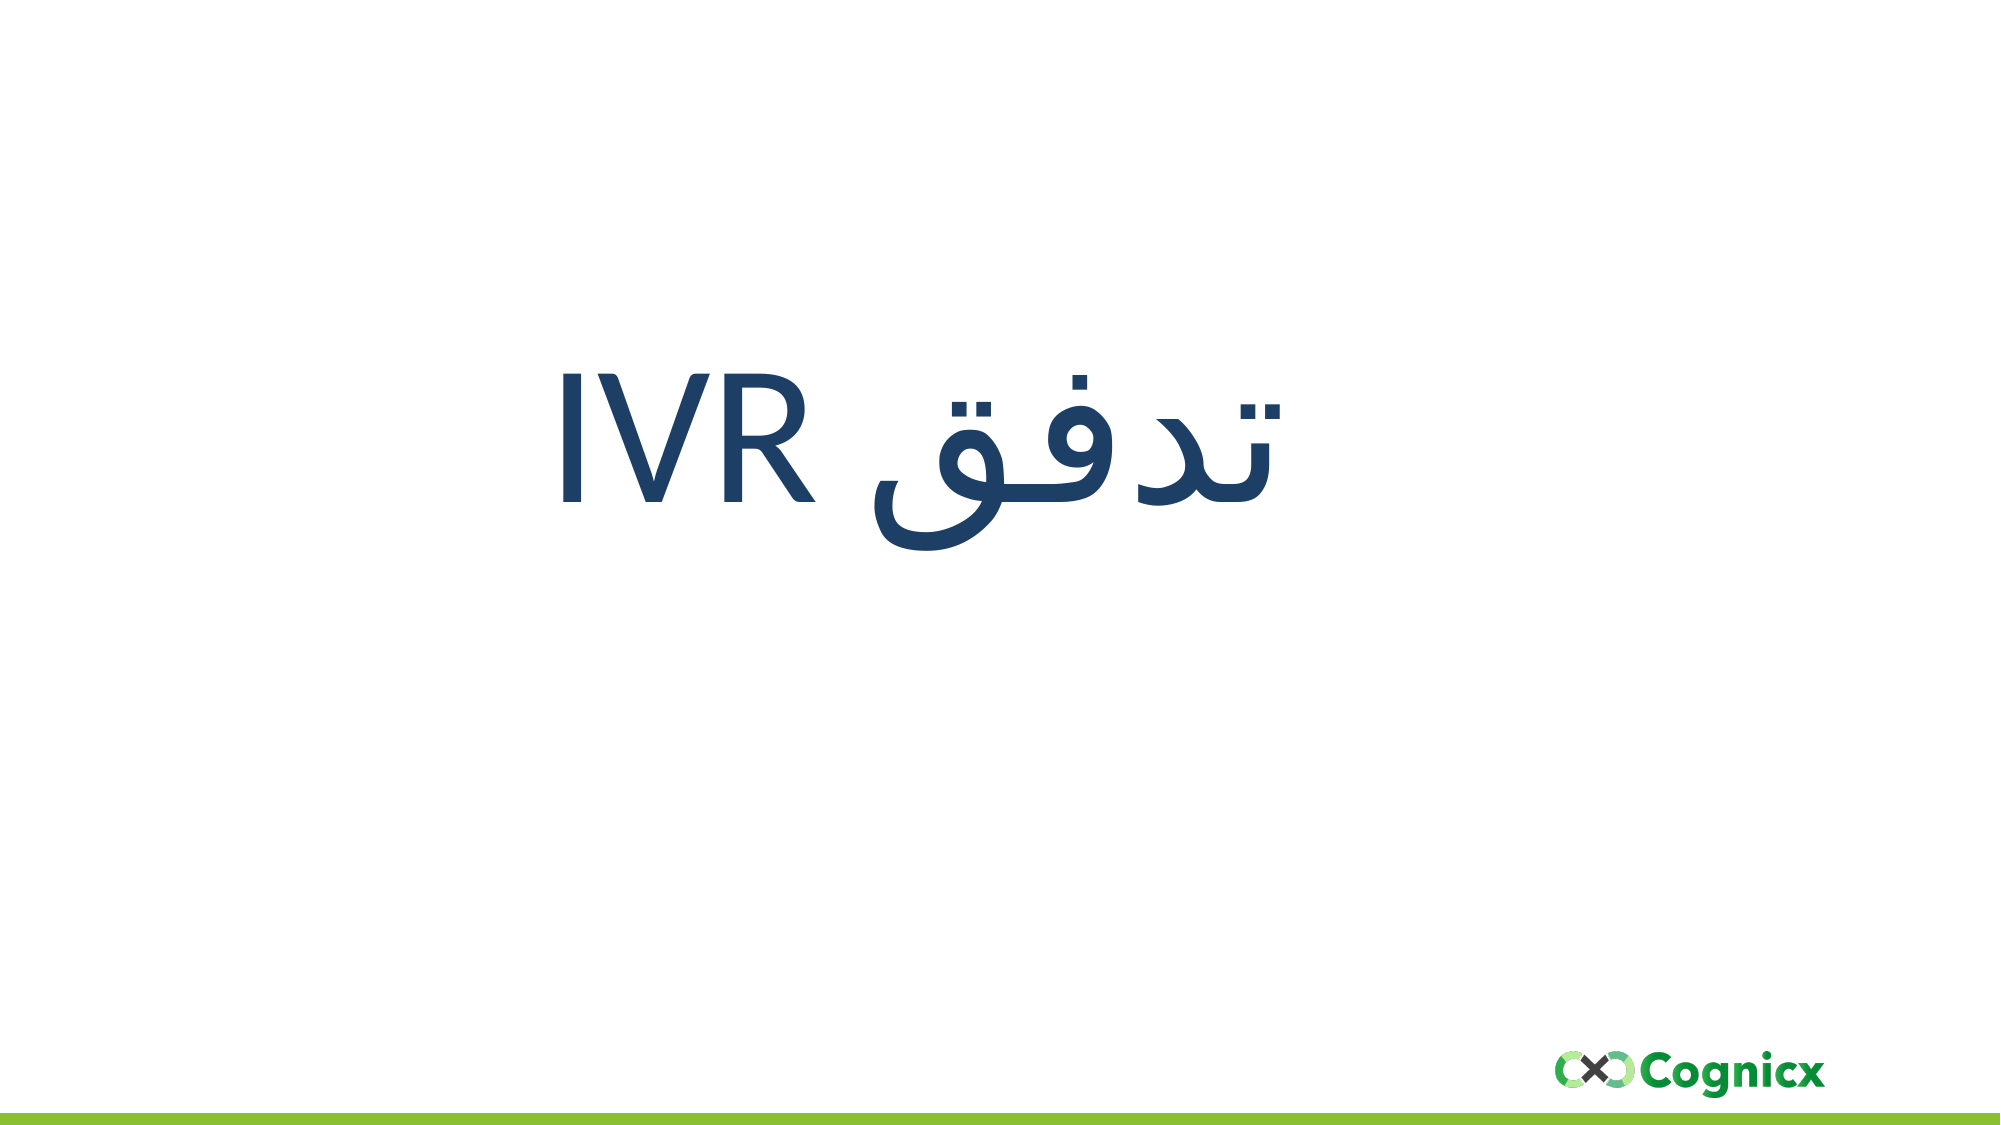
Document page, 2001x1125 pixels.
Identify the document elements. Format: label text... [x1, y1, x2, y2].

list IVR تدفق [547, 302, 1362, 696]
picture [1555, 1051, 1825, 1098]
